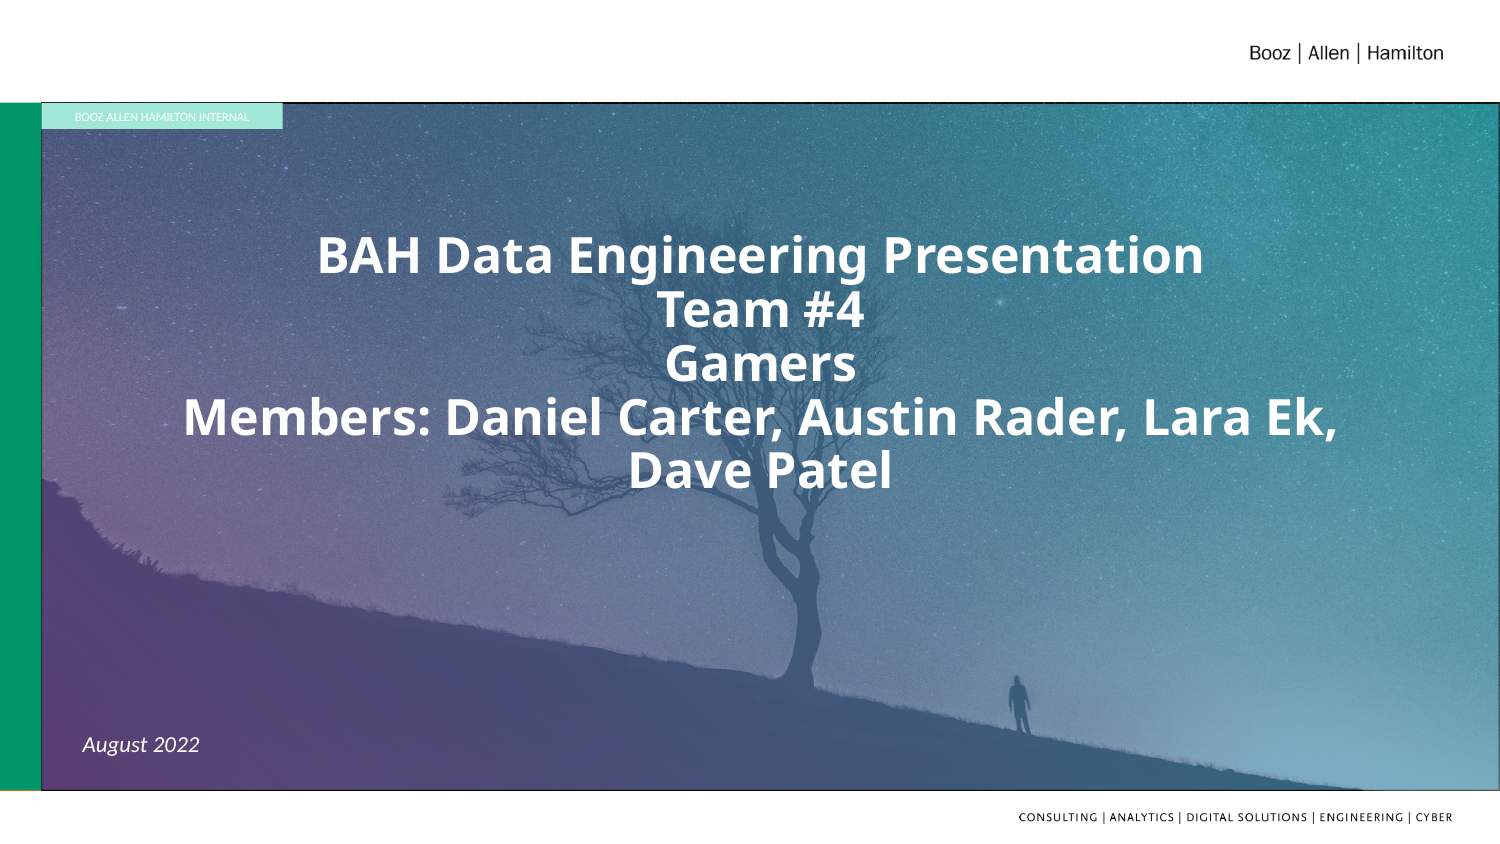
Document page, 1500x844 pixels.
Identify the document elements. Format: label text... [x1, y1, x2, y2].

picture [1215, 17, 1473, 90]
picture [1019, 812, 1452, 824]
title BAH Data Engineering Presentation Team #4 Gamers Members: Daniel Carter, Austin Rader, Lara Ek, Dave Patel [115, 270, 1407, 500]
list August 2022 [82, 729, 700, 772]
picture [42, 102, 1500, 791]
